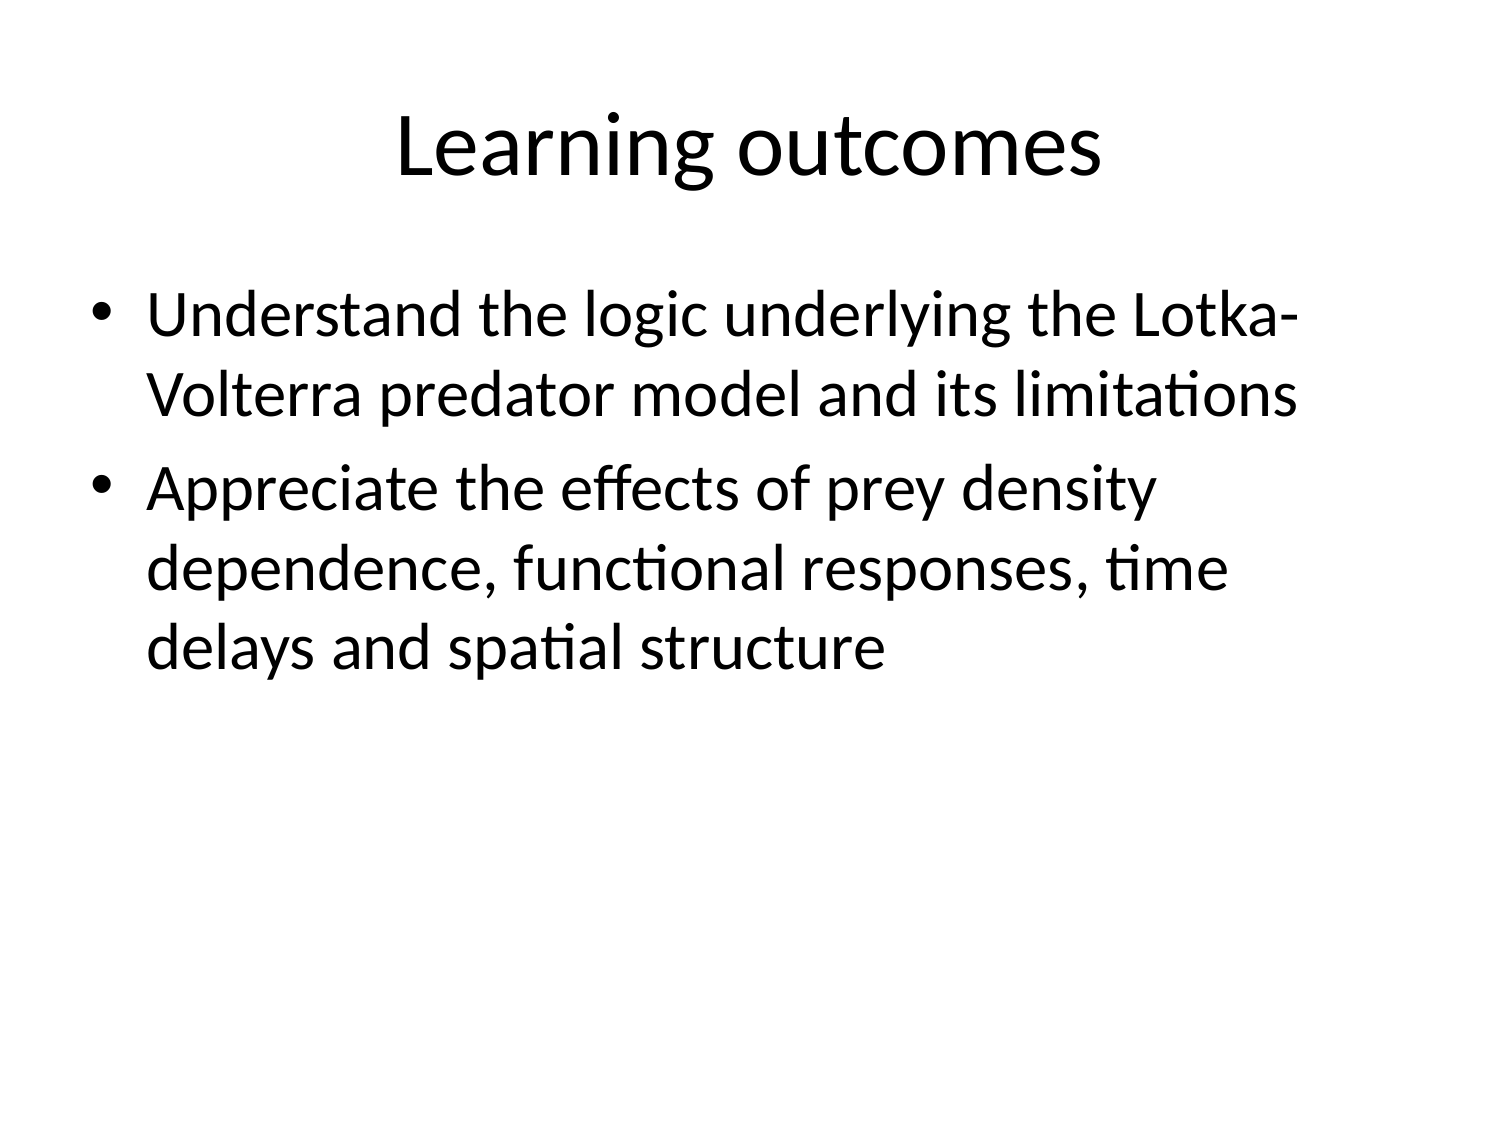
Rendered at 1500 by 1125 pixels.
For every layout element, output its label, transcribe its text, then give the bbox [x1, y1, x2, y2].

list Understand the logic underlying the Lotka-Volterra predator model and its limitations Appreciate the effects of prey density dependence, functional responses, time delays and spatial structure [75, 262, 1425, 1005]
title Learning outcomes [75, 45, 1425, 233]
